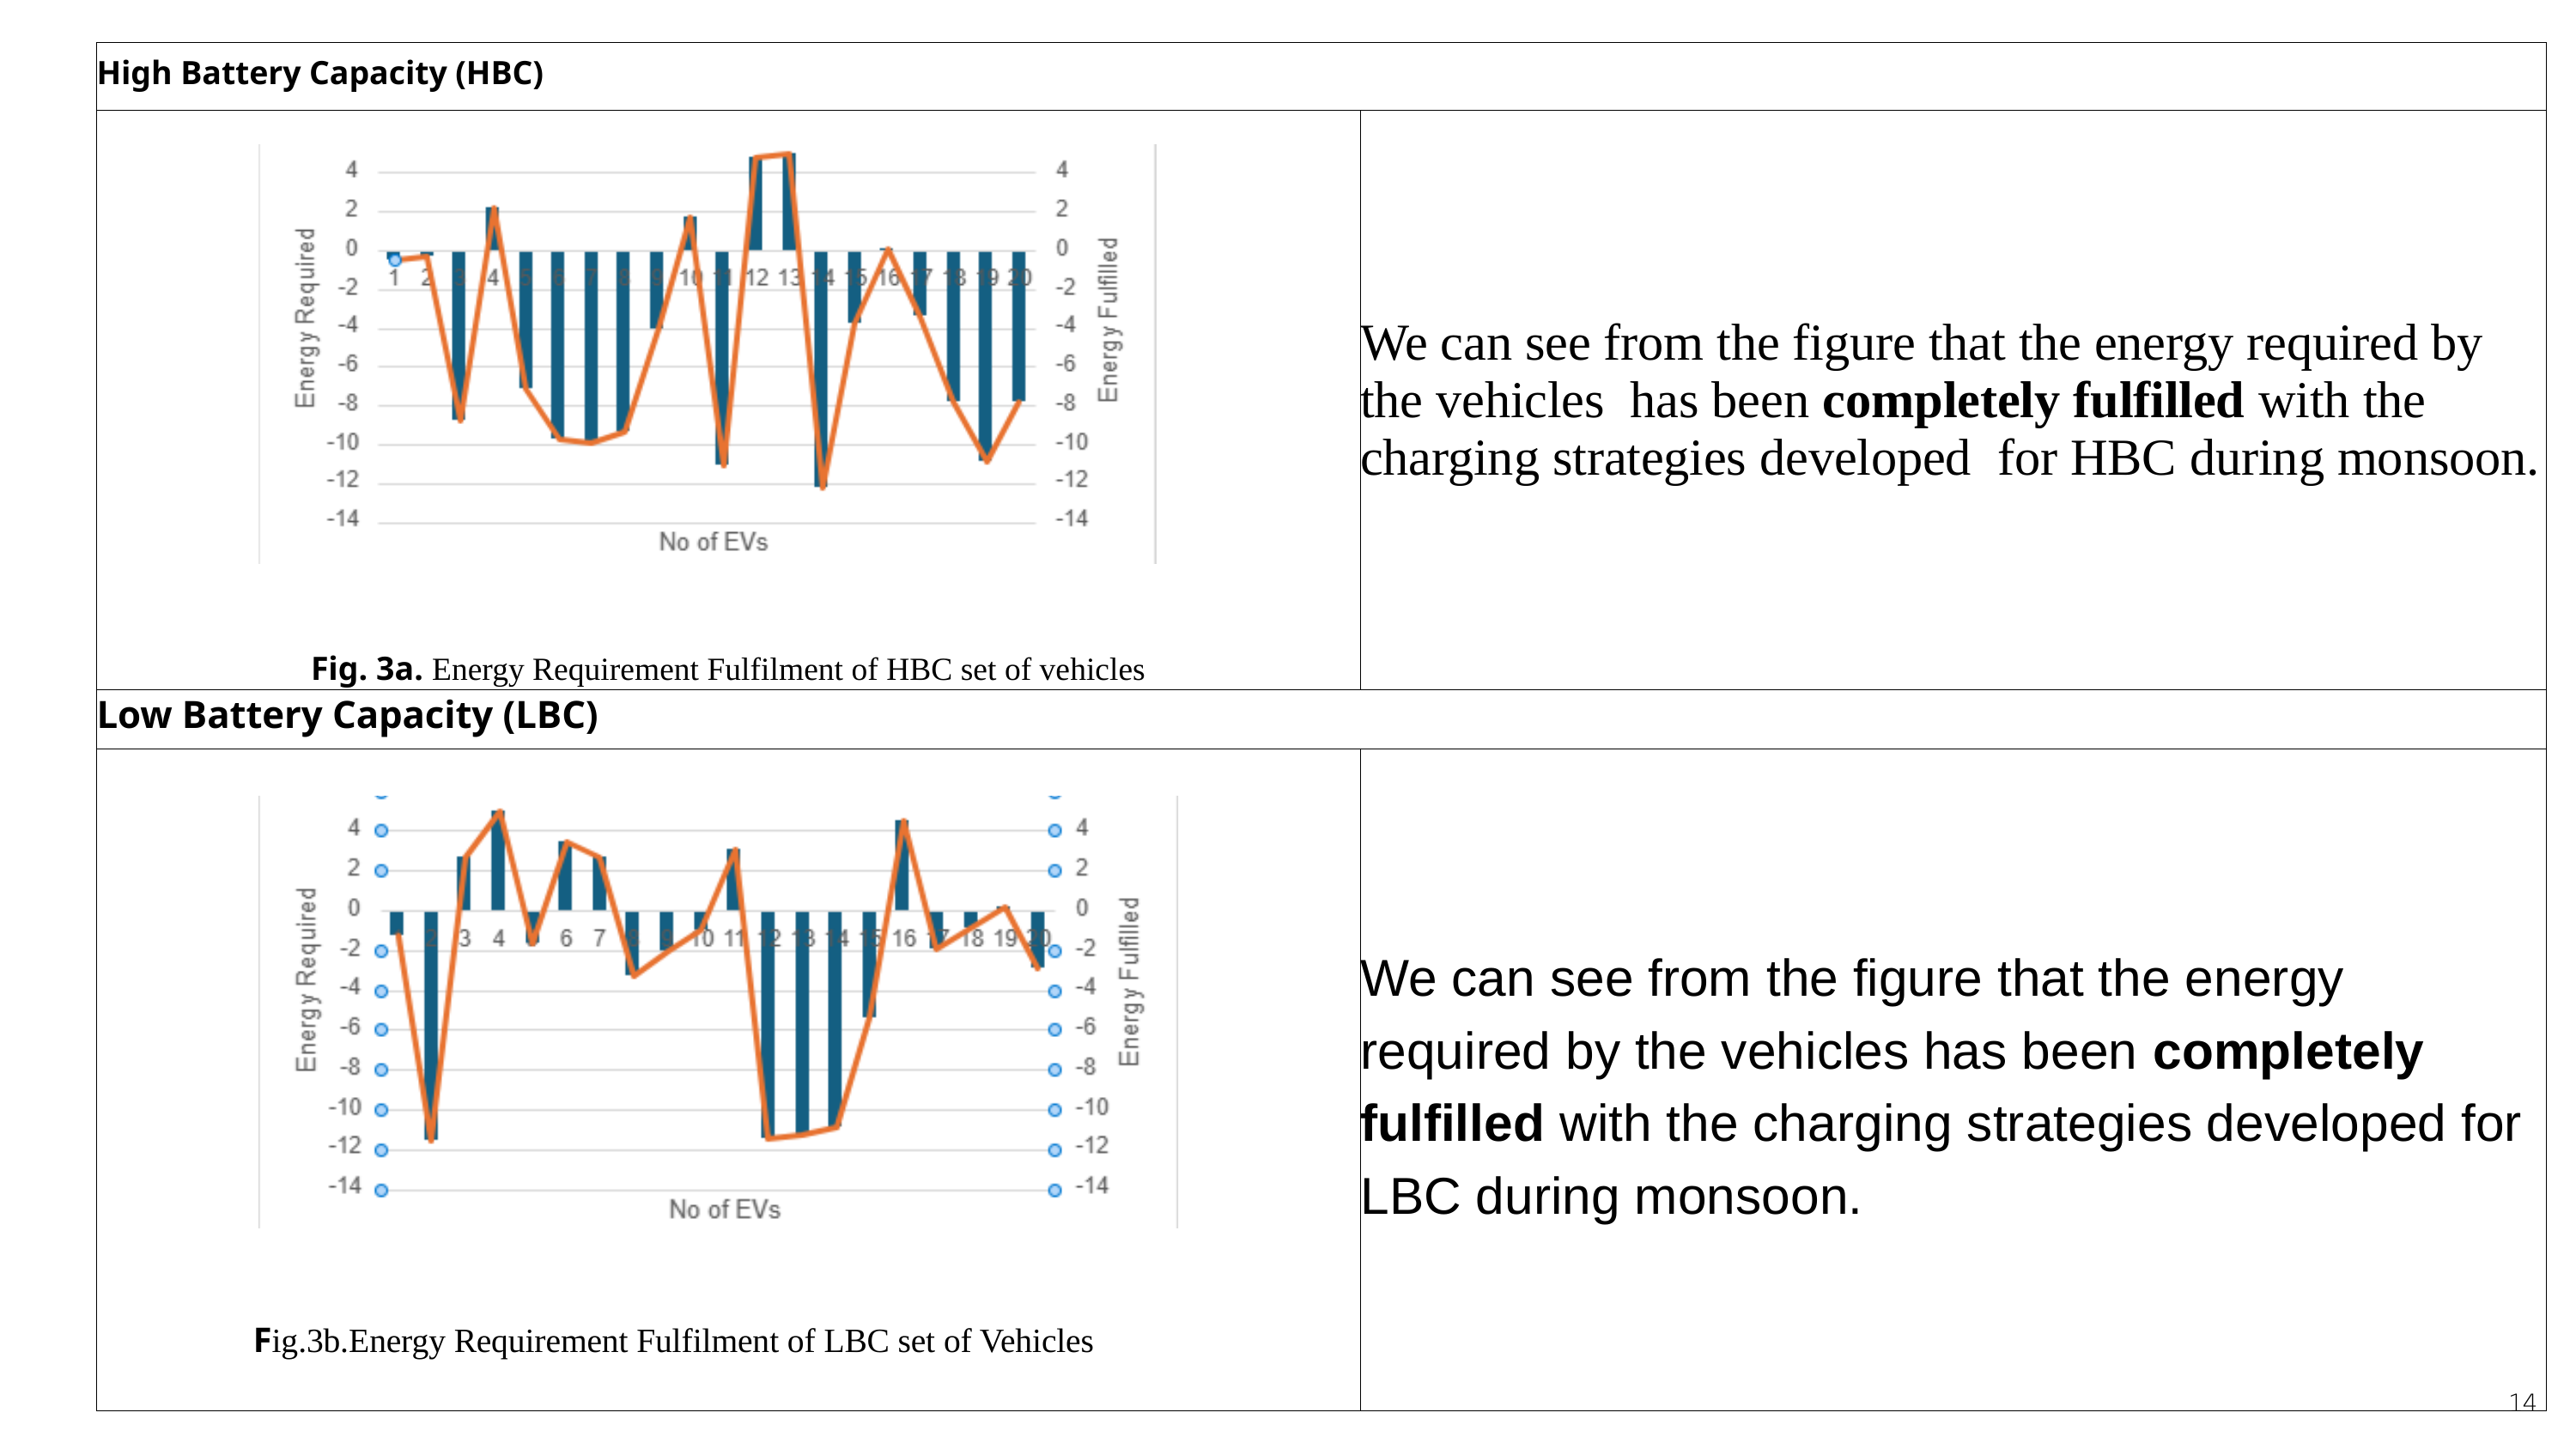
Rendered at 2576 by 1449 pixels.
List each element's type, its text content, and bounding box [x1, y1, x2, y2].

table_cell Fig.3b.Energy Requirement Fulfilment of LBC set of Vehicles [97, 749, 1360, 1410]
table_cell We can see from the figure that the energy required by the vehicles has been completely fulfilled with the charging strategies developed for HBC during monsoon. [1361, 111, 2546, 689]
table_cell We can see from the figure that the energy required by the vehicles has been completely fulfilled with the charging strategies developed for LBC during monsoon. [1361, 749, 2546, 1410]
text_box [258, 796, 1179, 1228]
table_cell Low Battery Capacity (LBC) [97, 690, 2546, 749]
table_header High Battery Capacity (HBC) [97, 43, 2546, 110]
table_cell Fig. 3a. Energy Requirement Fulfilment of HBC set of vehicles [97, 111, 1360, 689]
text_box [258, 144, 1157, 564]
text_box 14 [2508, 1387, 2555, 1416]
